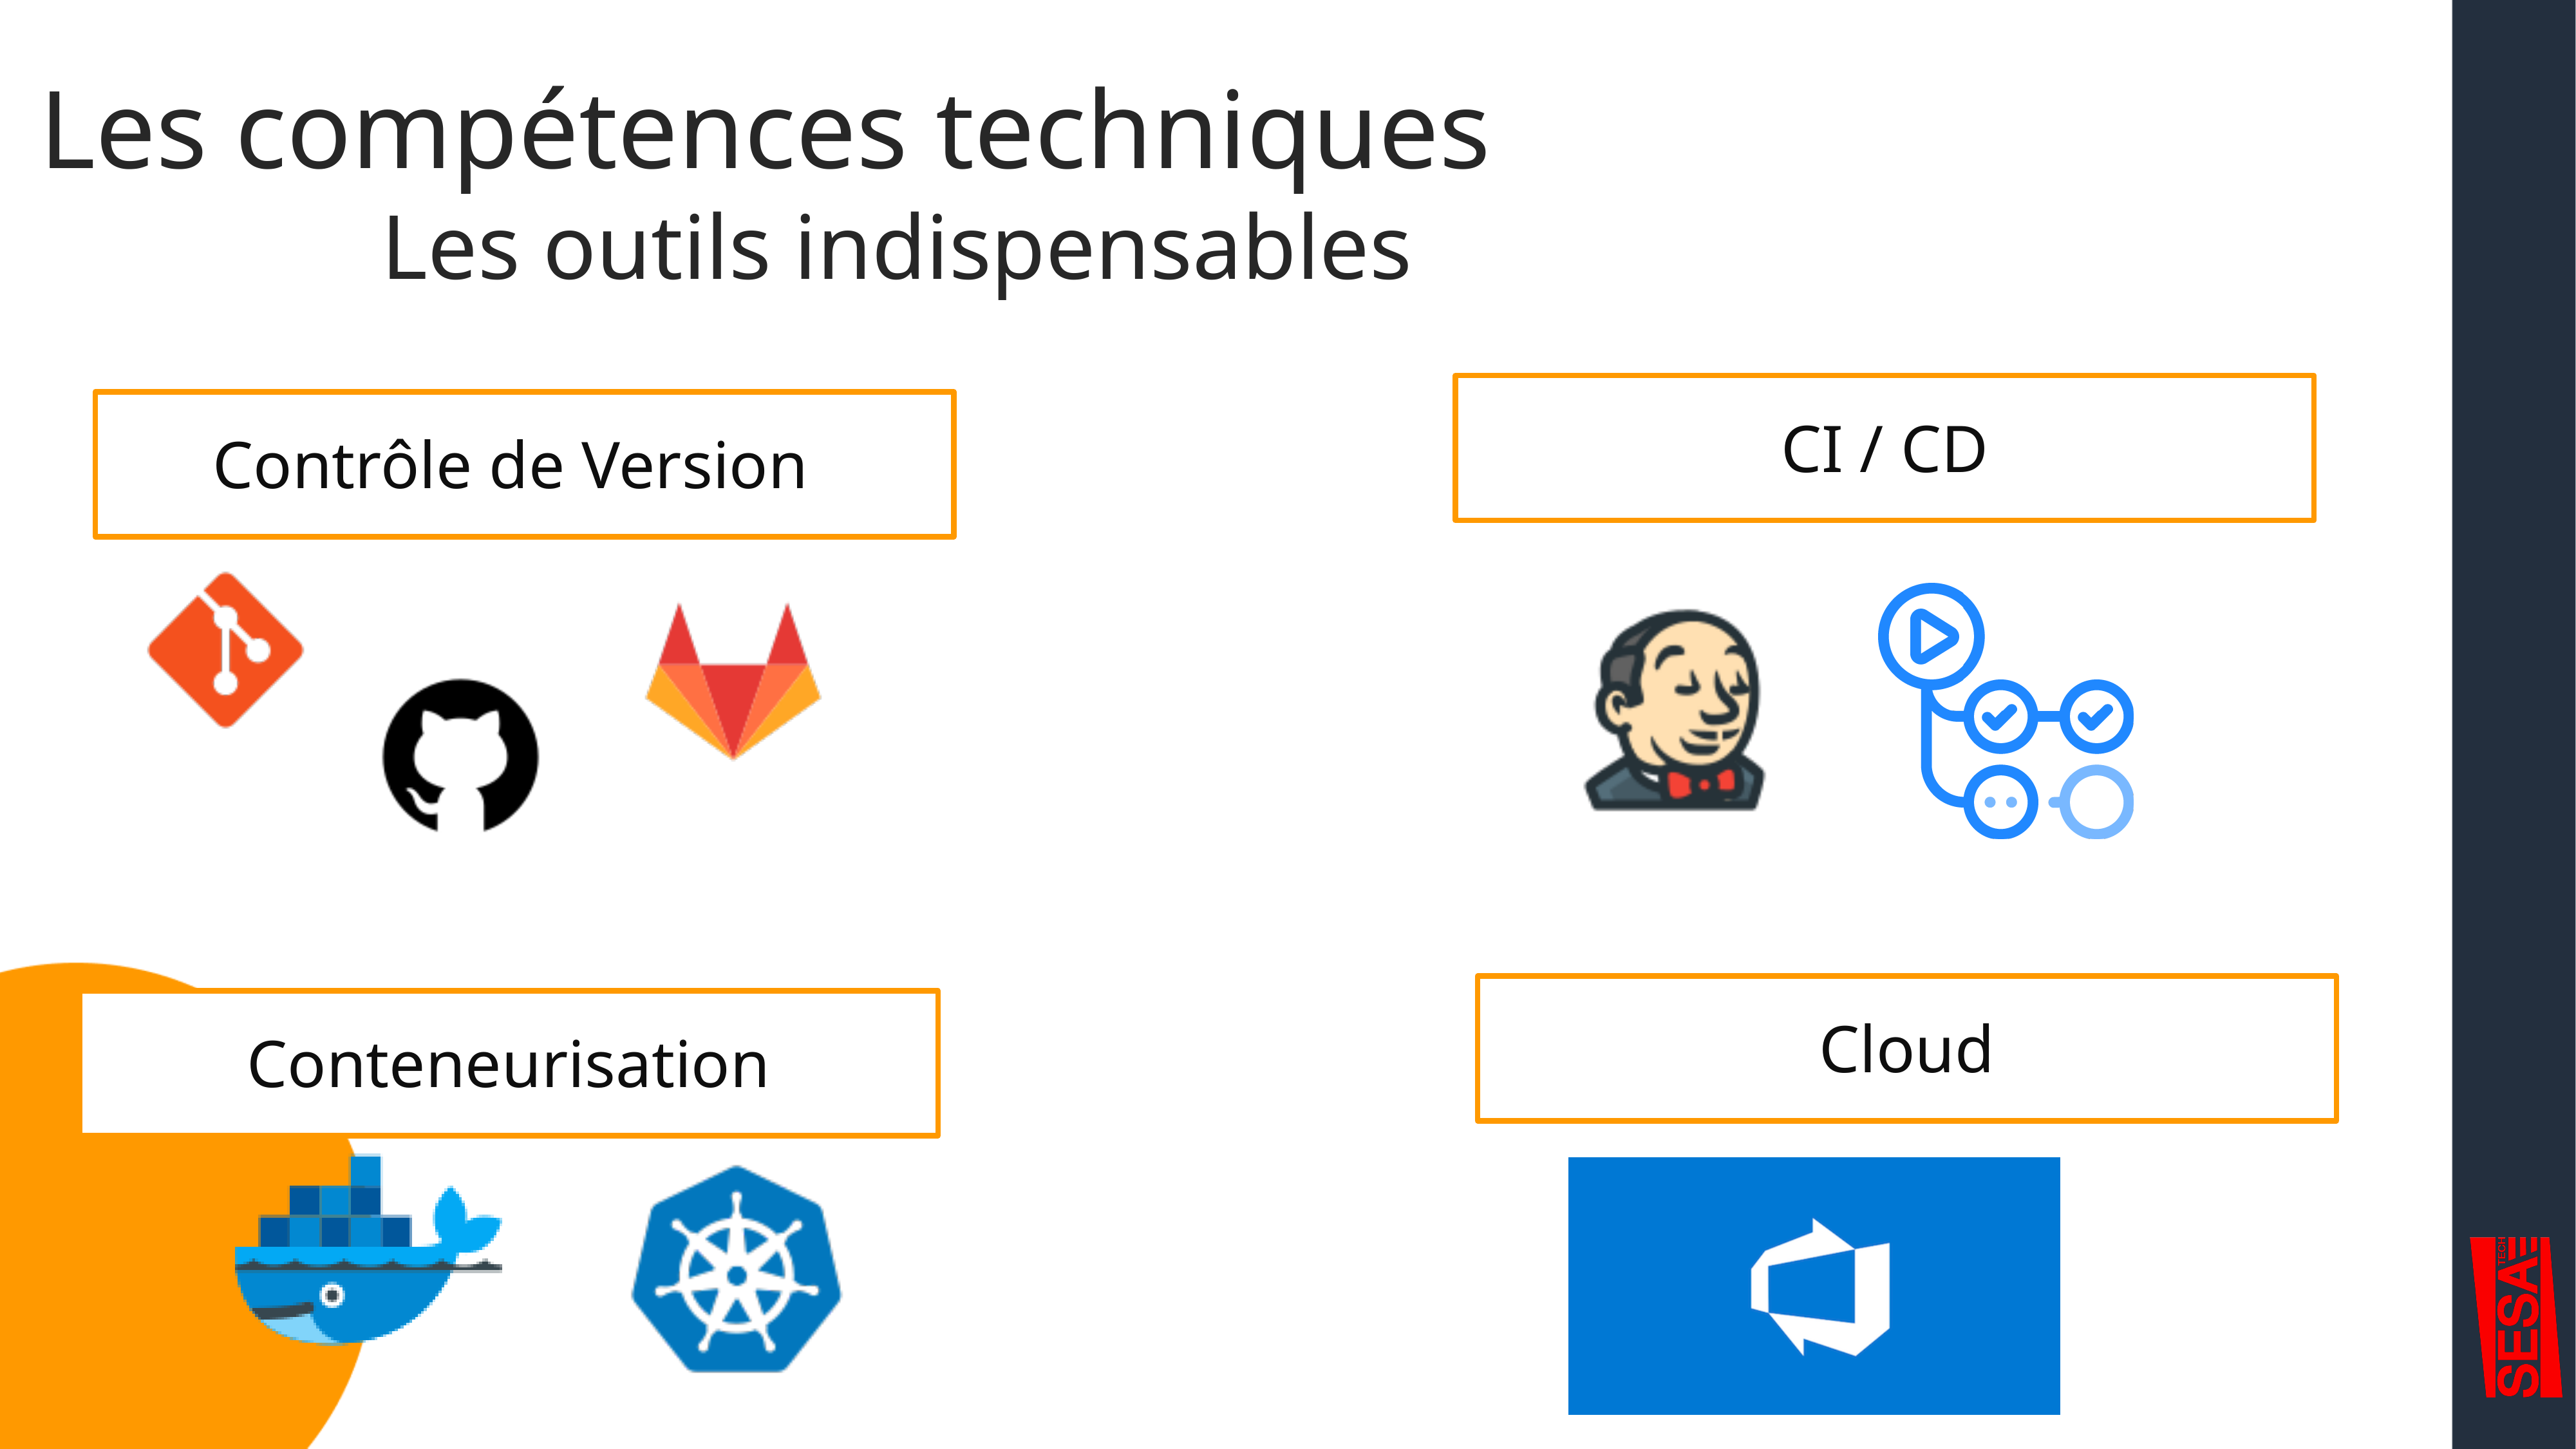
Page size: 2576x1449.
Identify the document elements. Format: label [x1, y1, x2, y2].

text_box [95, 392, 954, 537]
text_box [1455, 375, 2315, 521]
text_box [79, 990, 939, 1136]
picture [0, 0, 2576, 1449]
text_box [1477, 976, 2336, 1121]
